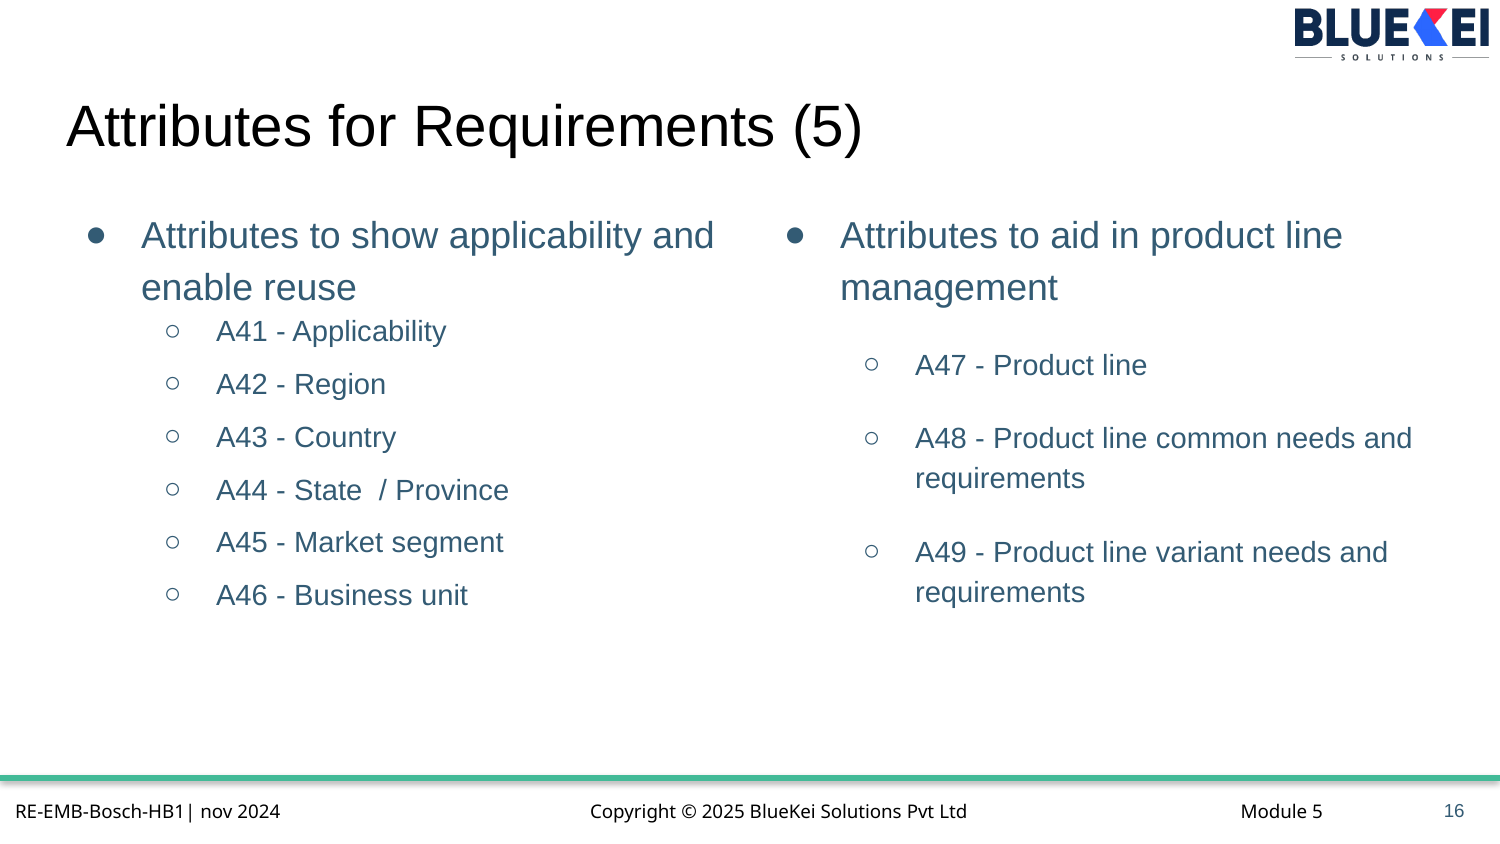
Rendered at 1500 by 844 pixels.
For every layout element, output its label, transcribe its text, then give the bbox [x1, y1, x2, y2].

slide_number 16 [1389, 777, 1480, 842]
text_box Attributes to aid in product line management A47 - Product line A48 - Product line common needs and requirements A49 - Product line variant needs and requirements [749, 188, 1449, 750]
title Attributes for Requirements (5) [51, 72, 1449, 167]
picture [1293, 7, 1491, 63]
list Attributes to show applicability and enable reuse A41 - Applicability A42 - Region A43 - Country A44 - State / Province A45 - Market segment A46 - Business unit [51, 189, 749, 750]
